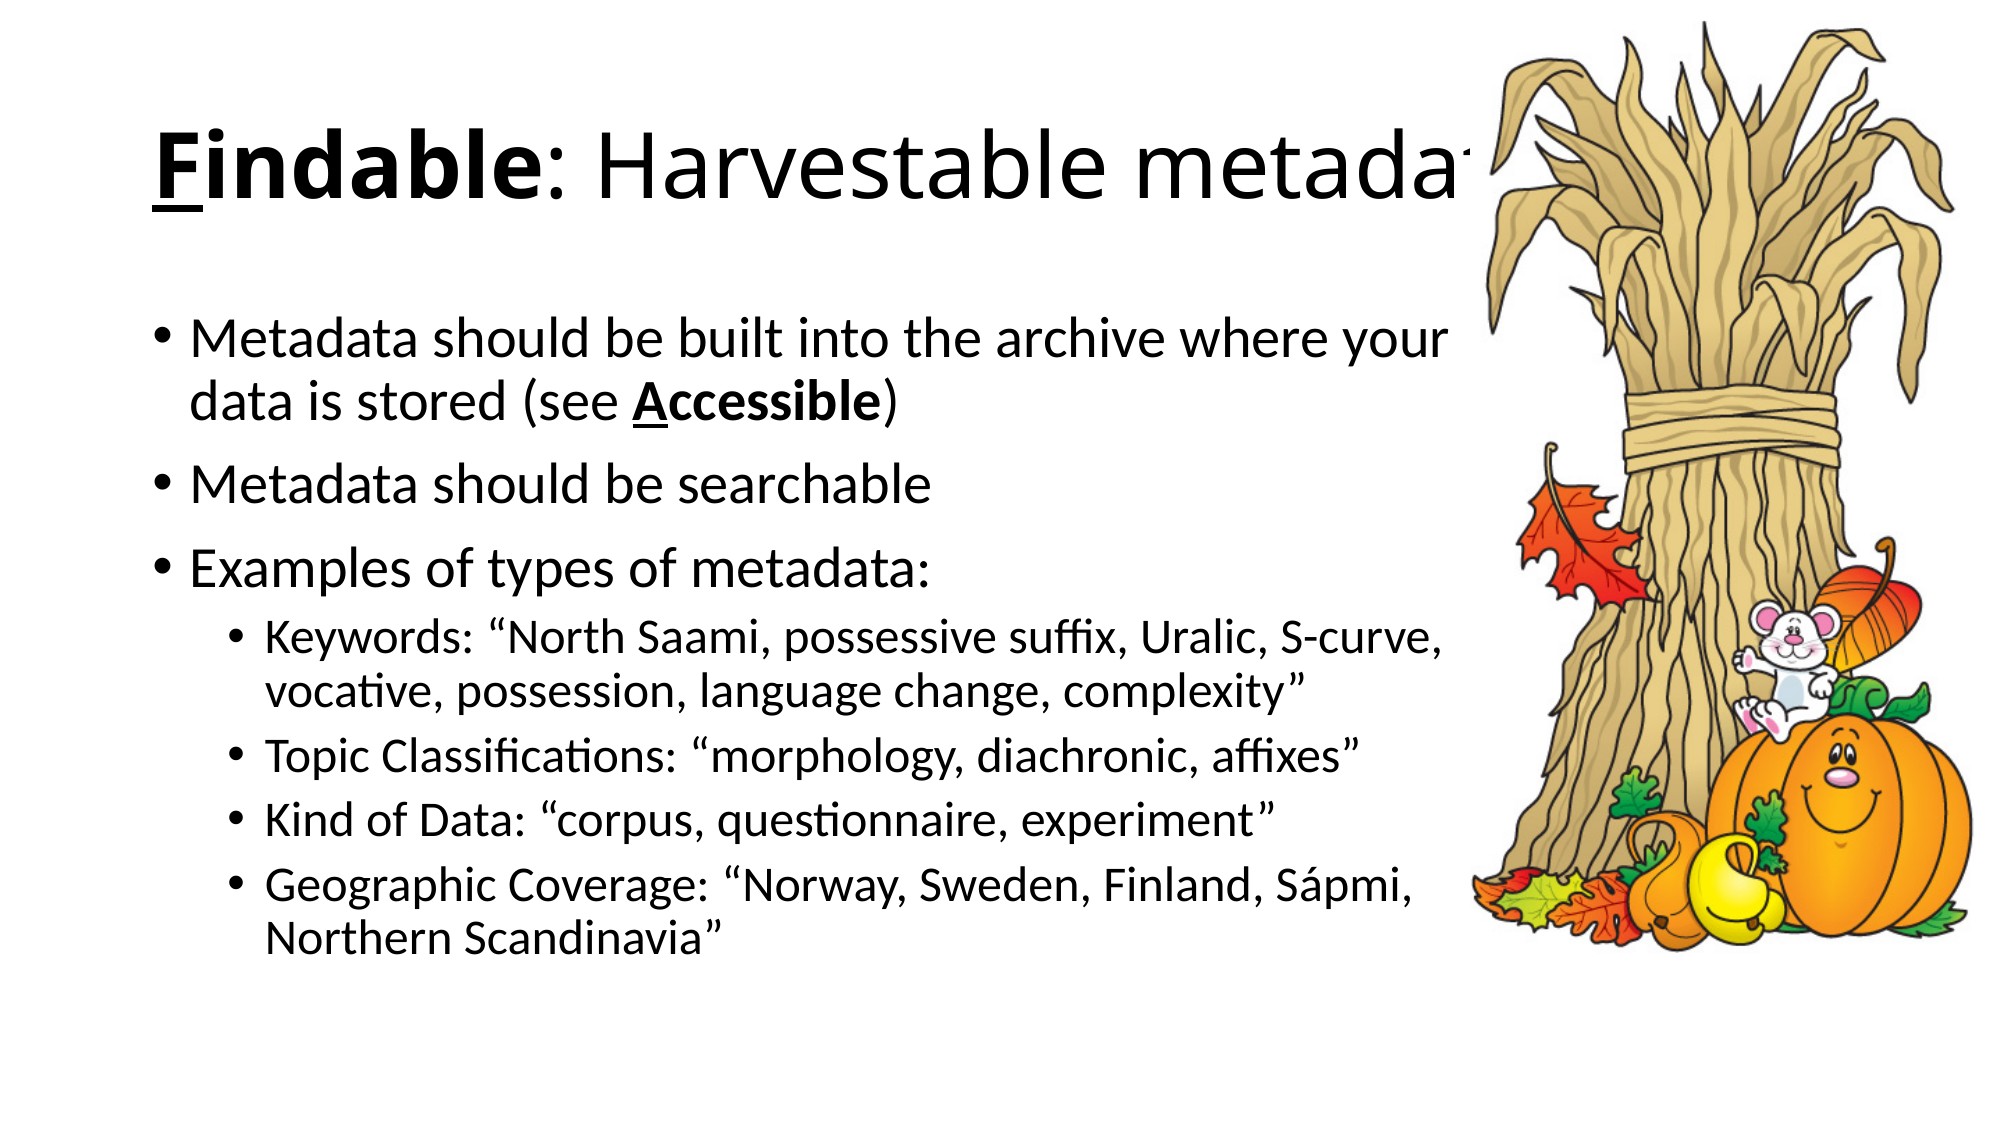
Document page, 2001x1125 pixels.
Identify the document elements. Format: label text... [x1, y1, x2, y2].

list Metadata should be built into the archive where your data is stored (see Accessible) Metadata should be searchable Examples of types of metadata: Keywords: “North Saami, possessive suffix, Uralic, S-curve, vocative, possession, language change, complexity” Topic Classifications: “morphology, diachronic, affixes” Kind of Data: “corpus, questionnaire, experiment” Geographic Coverage: “Norway, Sweden, Finland, Sápmi, Northern Scandinavia” [137, 299, 1542, 1014]
picture [1470, 20, 1975, 953]
title Findable: Harvestable metadata [137, 59, 1470, 278]
